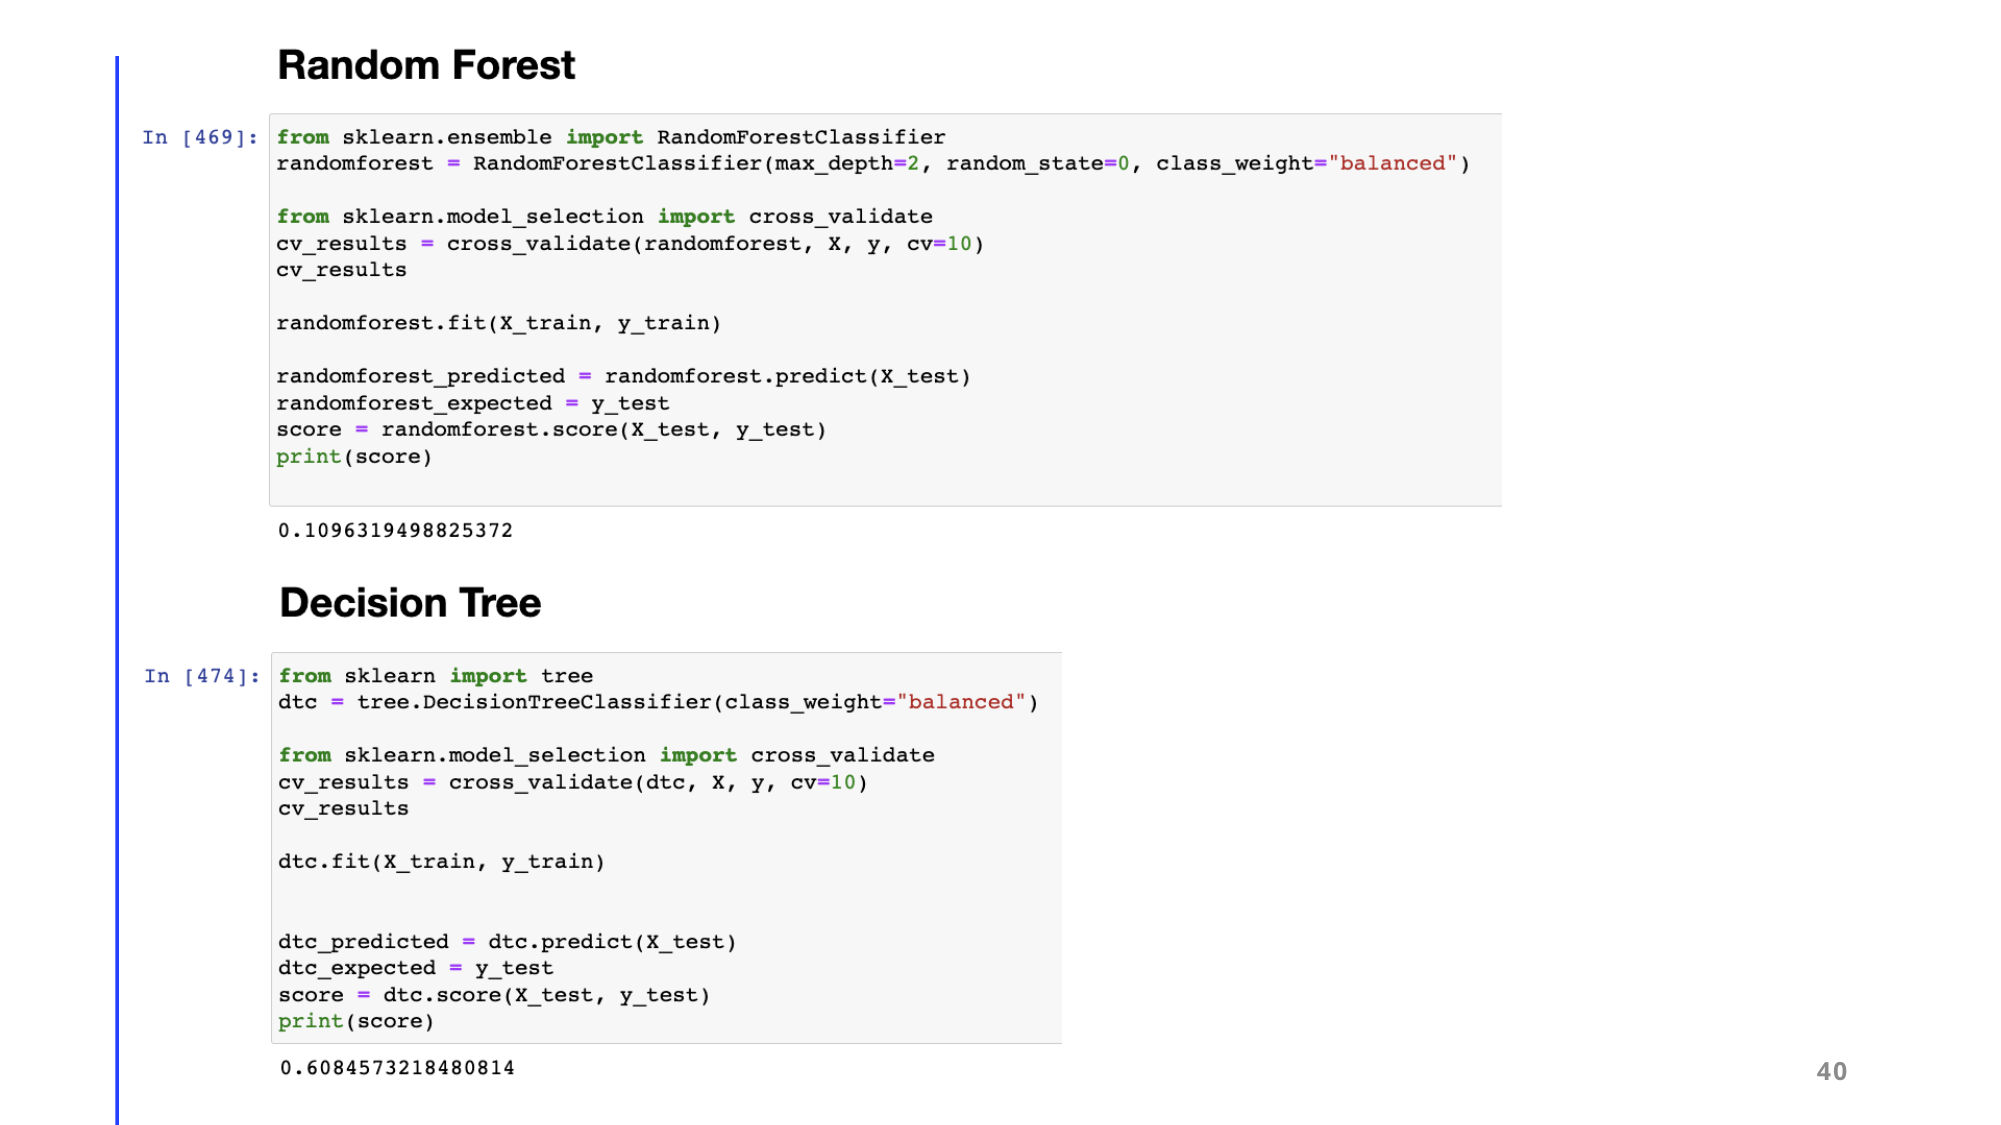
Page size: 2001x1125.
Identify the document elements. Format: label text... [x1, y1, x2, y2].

picture [121, 576, 1062, 1092]
picture [121, 33, 1502, 563]
slide_number 40 [1412, 1042, 1863, 1103]
